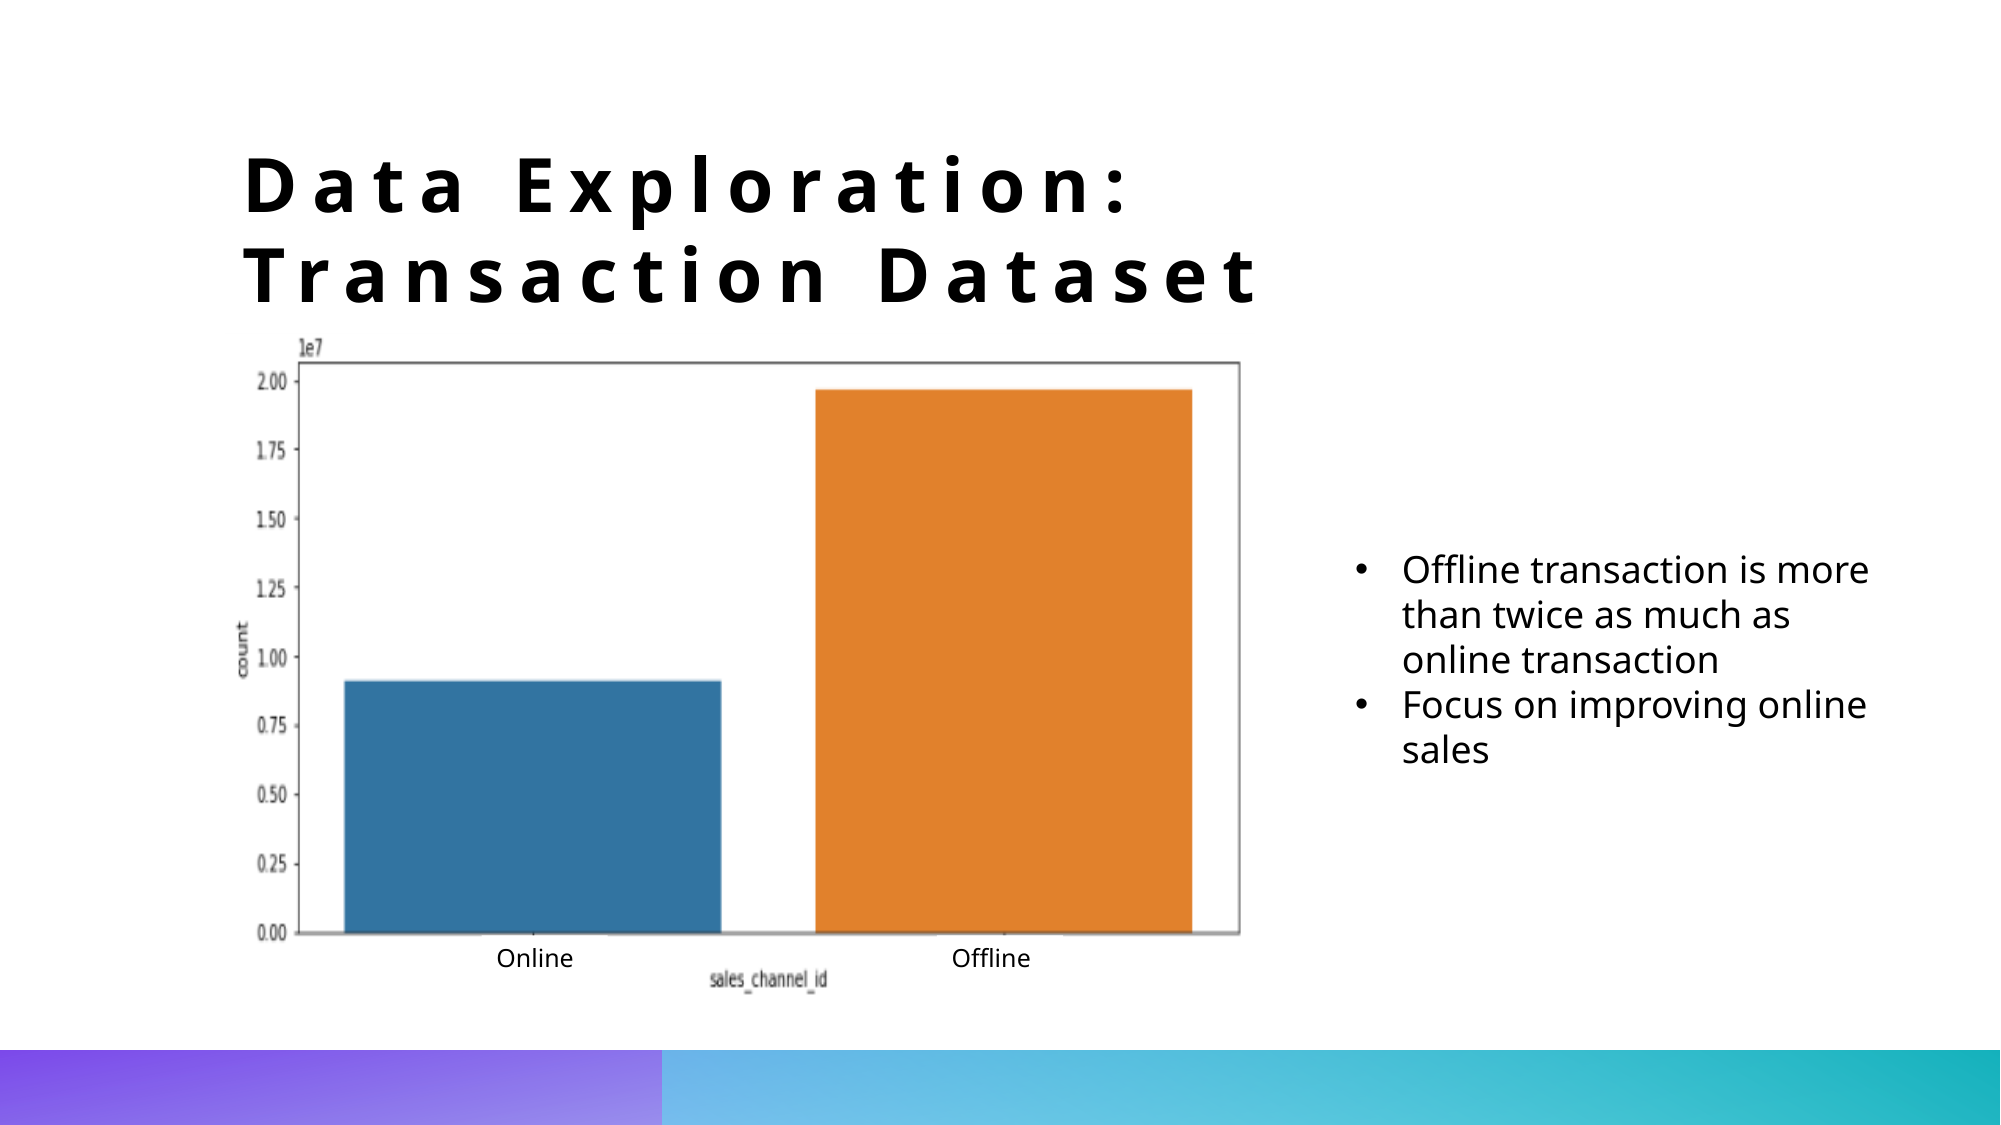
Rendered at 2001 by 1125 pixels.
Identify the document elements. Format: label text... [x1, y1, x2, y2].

picture [224, 332, 1255, 1004]
text_box Offline transaction is more than twice as much as online transaction Focus on improving online sales [1340, 538, 1905, 779]
title Data Exploration: Transaction Dataset [225, 130, 1905, 333]
